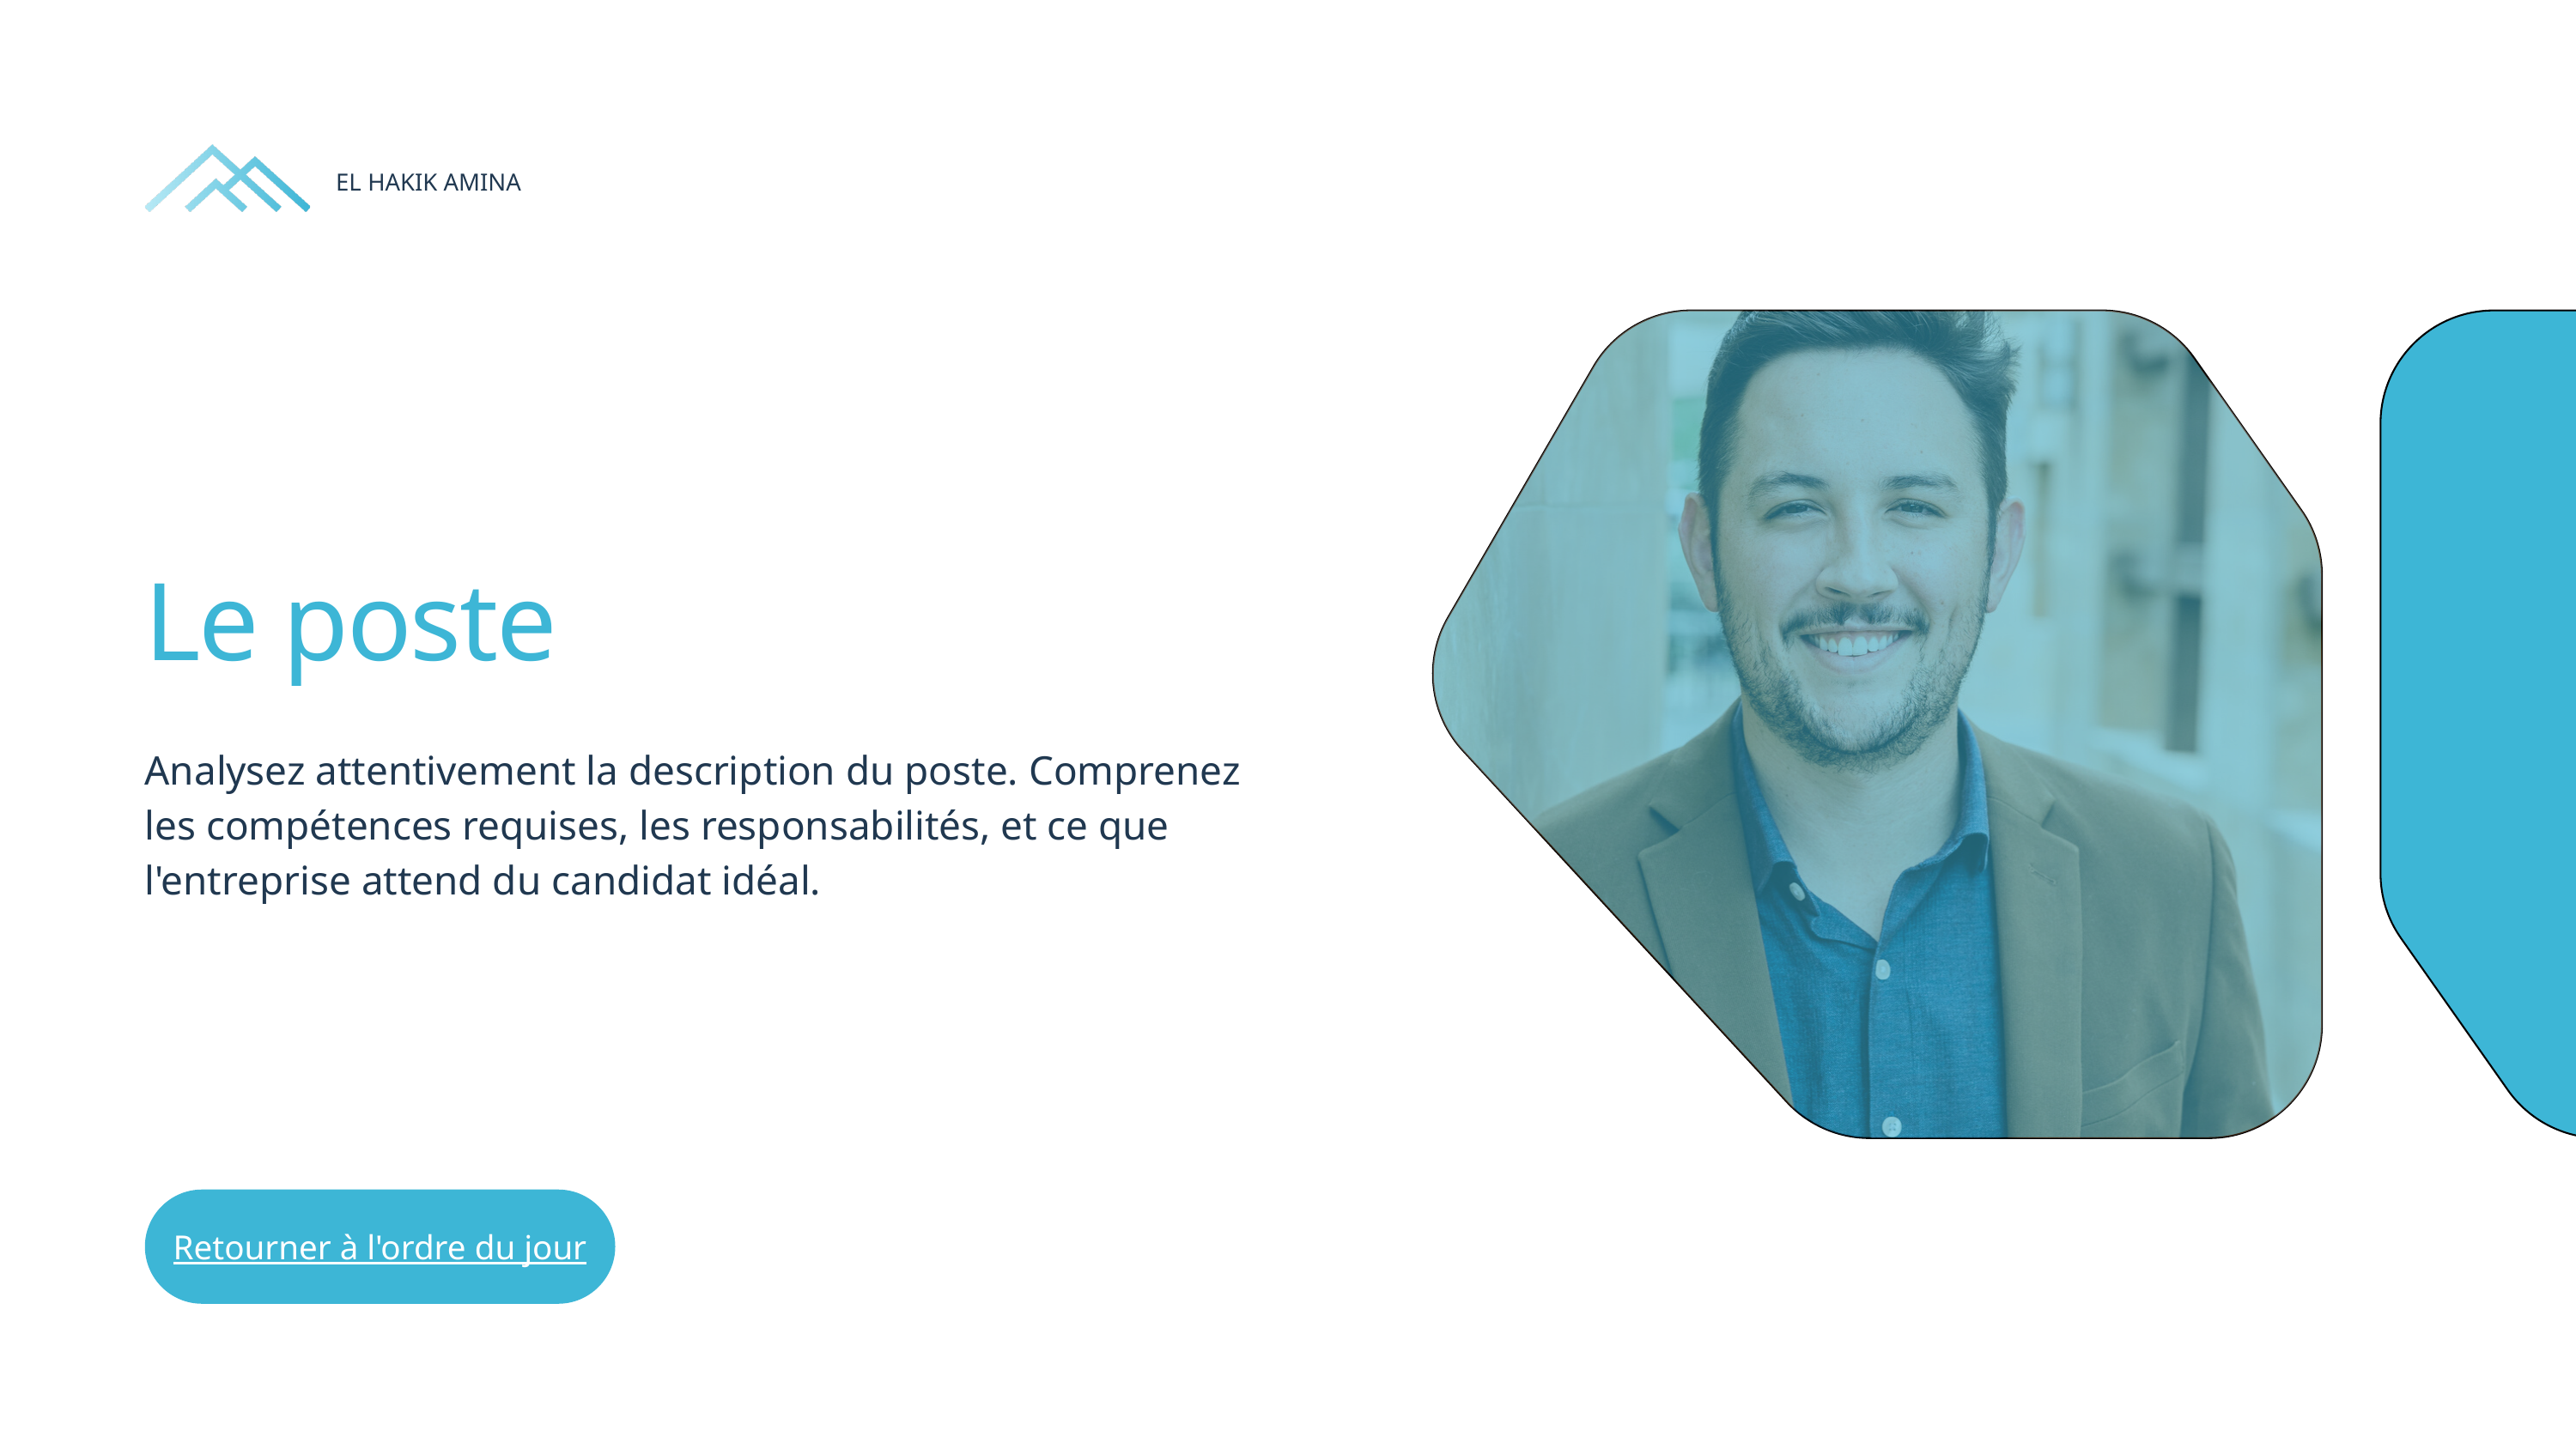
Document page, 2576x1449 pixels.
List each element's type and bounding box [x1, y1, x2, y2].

text_box [2379, 310, 2576, 1138]
text_box [144, 144, 762, 213]
text_box [1432, 310, 2323, 1138]
text_box [144, 549, 1289, 900]
text_box [144, 1189, 616, 1304]
